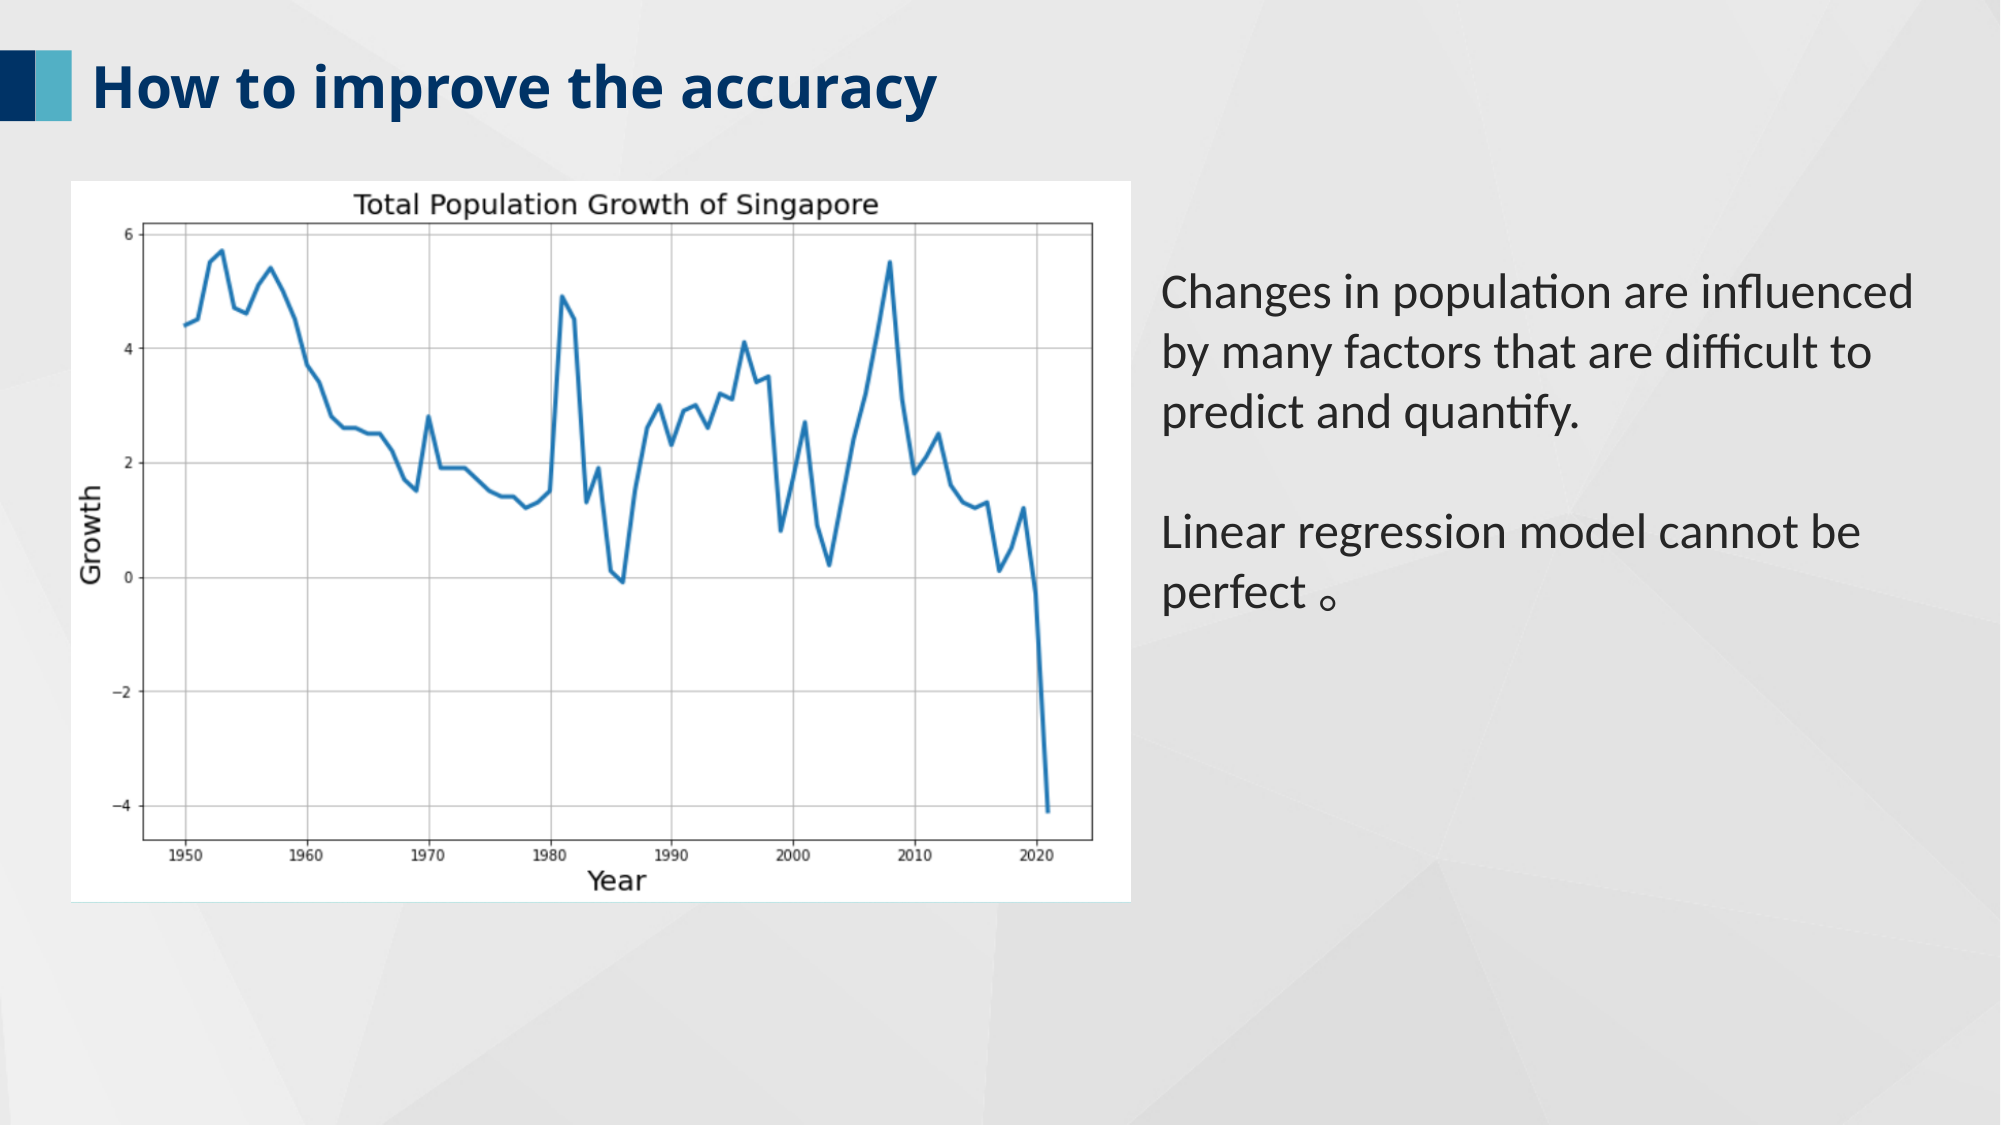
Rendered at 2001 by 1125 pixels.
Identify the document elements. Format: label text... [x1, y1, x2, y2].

text_box How to improve the accuracy [76, 42, 1011, 128]
text_box [36, 50, 72, 122]
text_box Changes in population are influenced by many factors that are difficult to predict and quantify. Linear regression model cannot be perfect。 [1146, 251, 1972, 627]
picture [0, 0, 2001, 1125]
text_box [0, 50, 36, 122]
